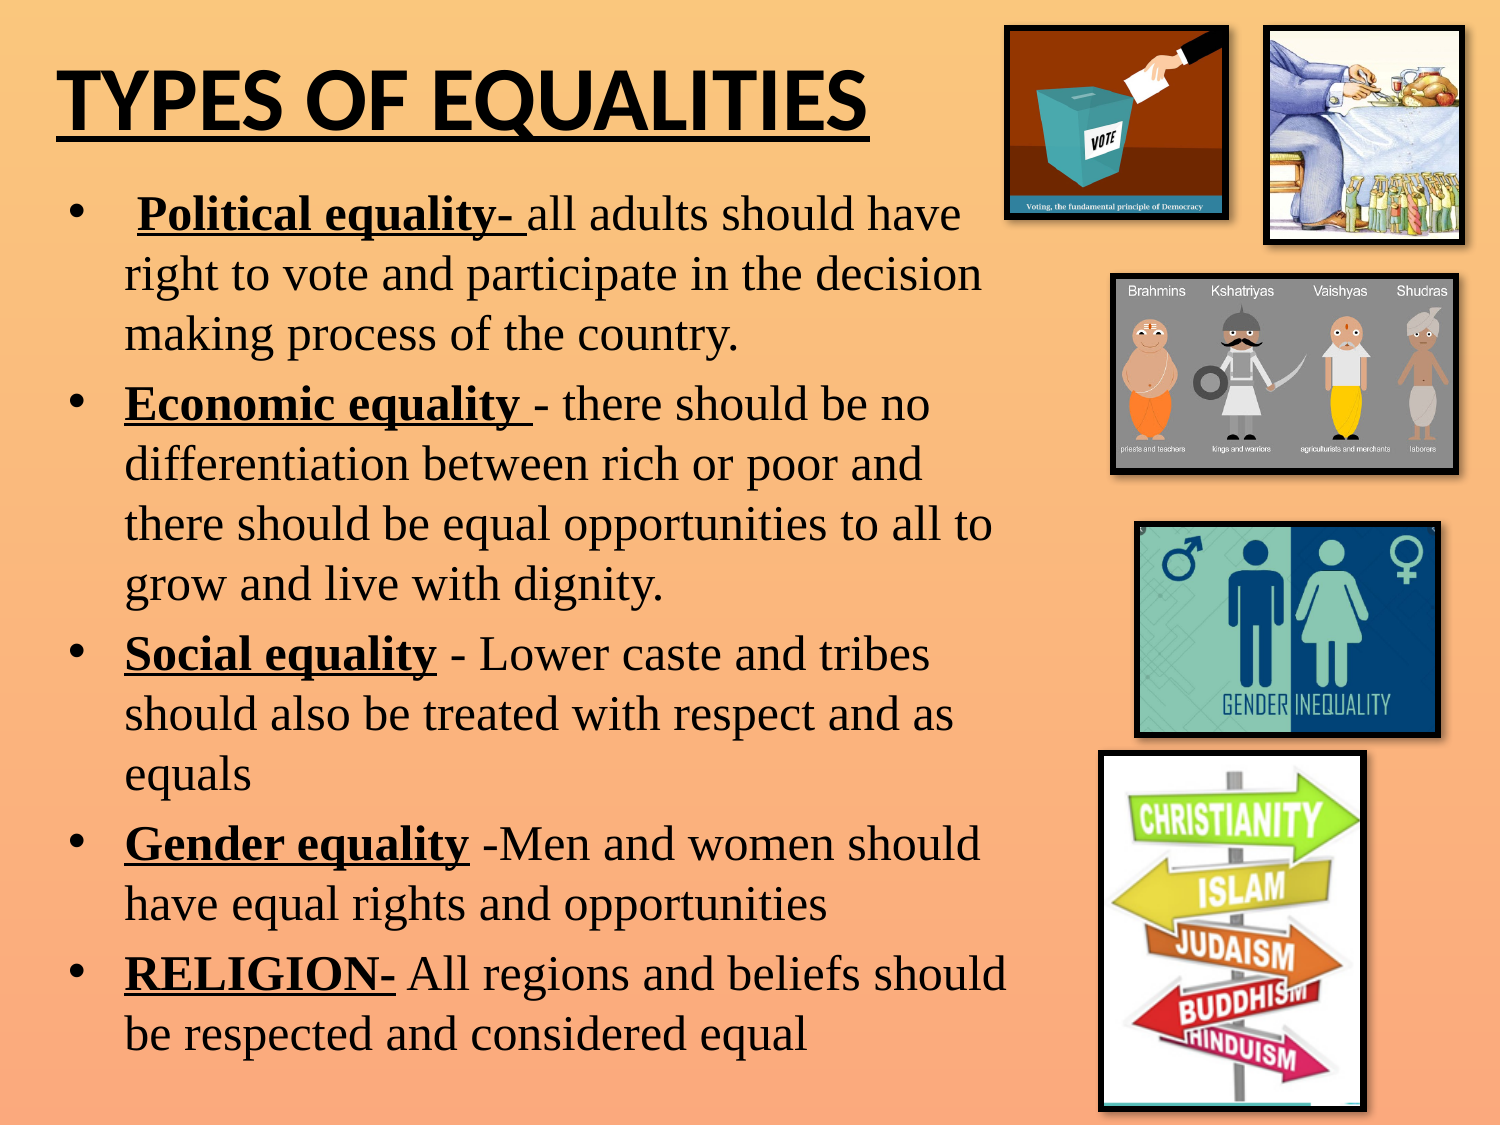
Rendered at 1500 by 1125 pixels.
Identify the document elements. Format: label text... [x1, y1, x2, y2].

picture [1115, 278, 1454, 469]
picture [1139, 526, 1436, 733]
title TYPES OF EQUALITIES [41, 0, 1392, 188]
picture [1009, 30, 1223, 214]
picture [1104, 755, 1361, 1107]
picture [1269, 30, 1460, 240]
list Political equality- all adults should have right to vote and participate in the decision making process of the country. Economic equality - there should be no differentiation between rich or poor and there should be equal opportunities to all to grow and live with dignity. Social equality - Lower caste and tribes should also be treated with respect and as equals Gender equality -Men and women should have equal rights and opportunities RELIGION- All regions and beliefs should be respected and considered equal [53, 172, 1024, 969]
